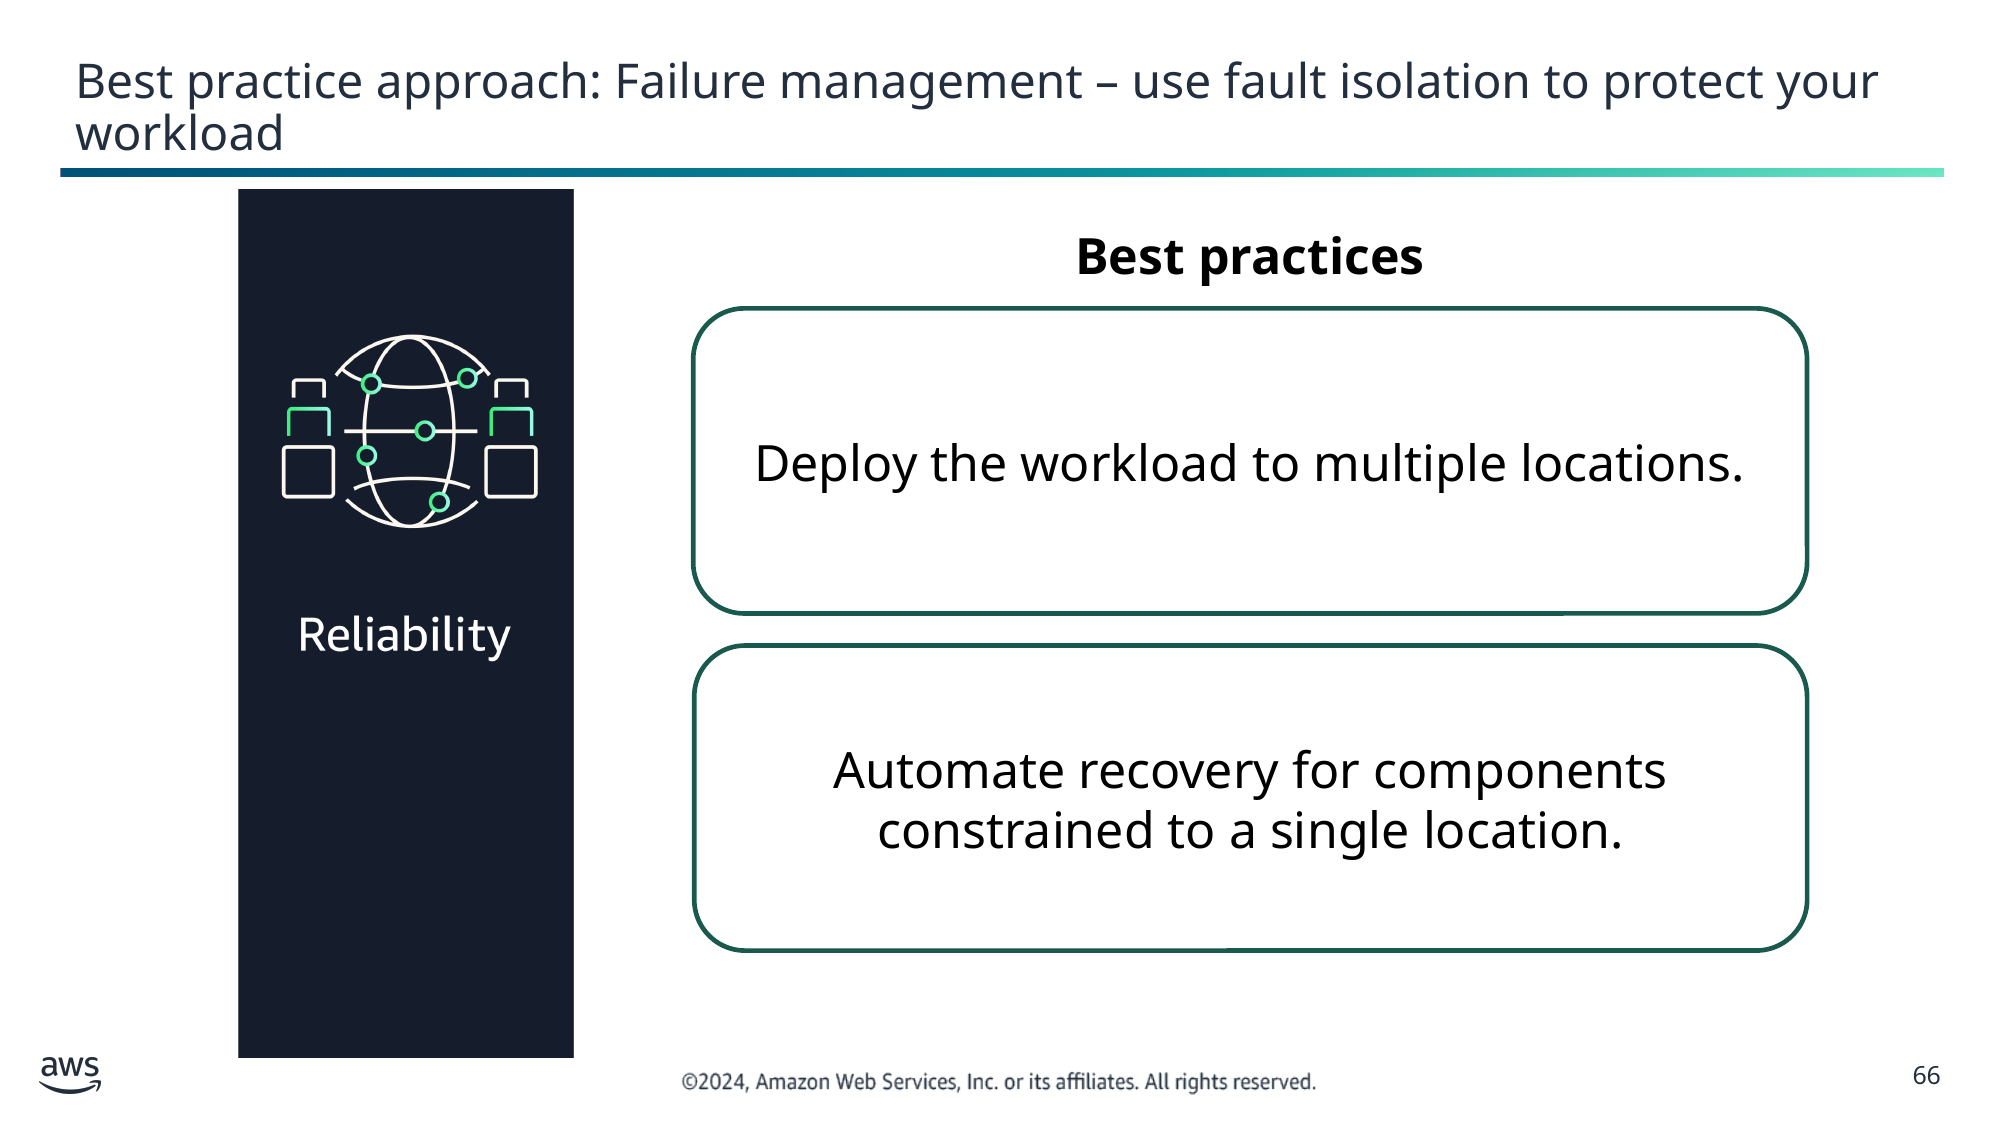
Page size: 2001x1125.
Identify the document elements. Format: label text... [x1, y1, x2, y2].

slide_number ‹#› [1861, 1057, 1941, 1095]
picture [238, 189, 574, 1058]
title Best practice approach: Failure management – use fault isolation to protect your workload [60, 49, 1941, 170]
picture [682, 168, 1944, 177]
text_box Automate recovery for components constrained to a single location. [694, 645, 1808, 951]
text_box Best practices [1010, 216, 1490, 292]
picture [39, 1057, 101, 1094]
text_box Deploy the workload to multiple locations. [693, 308, 1808, 614]
picture [621, 1061, 1378, 1105]
